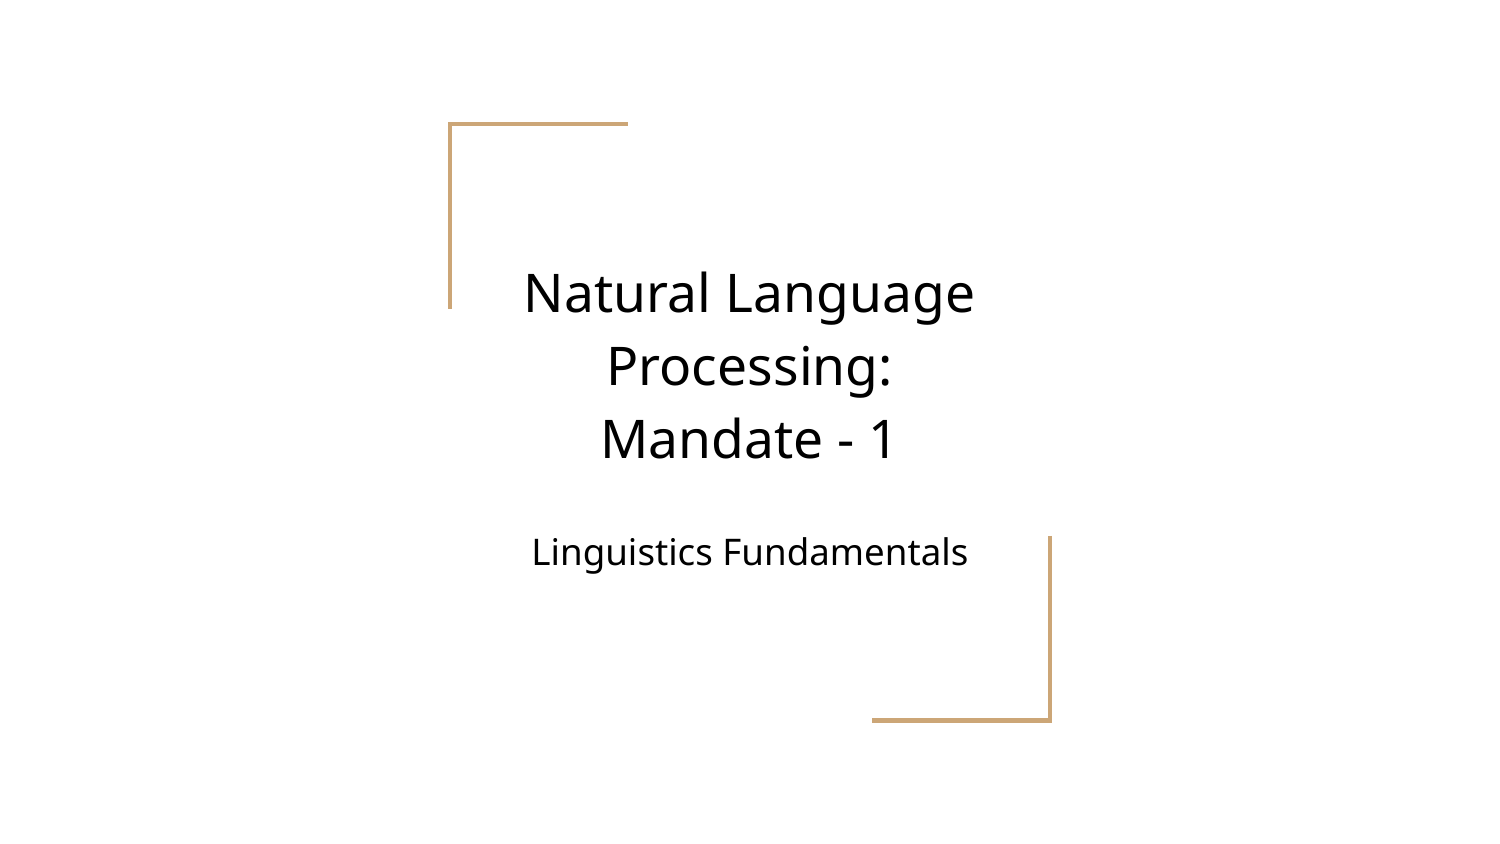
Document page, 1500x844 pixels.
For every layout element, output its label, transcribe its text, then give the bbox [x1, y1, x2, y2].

subtitle Linguistics Fundamentals [499, 511, 1001, 627]
title Natural Language Processing: Mandate - 1 [499, 236, 1001, 490]
